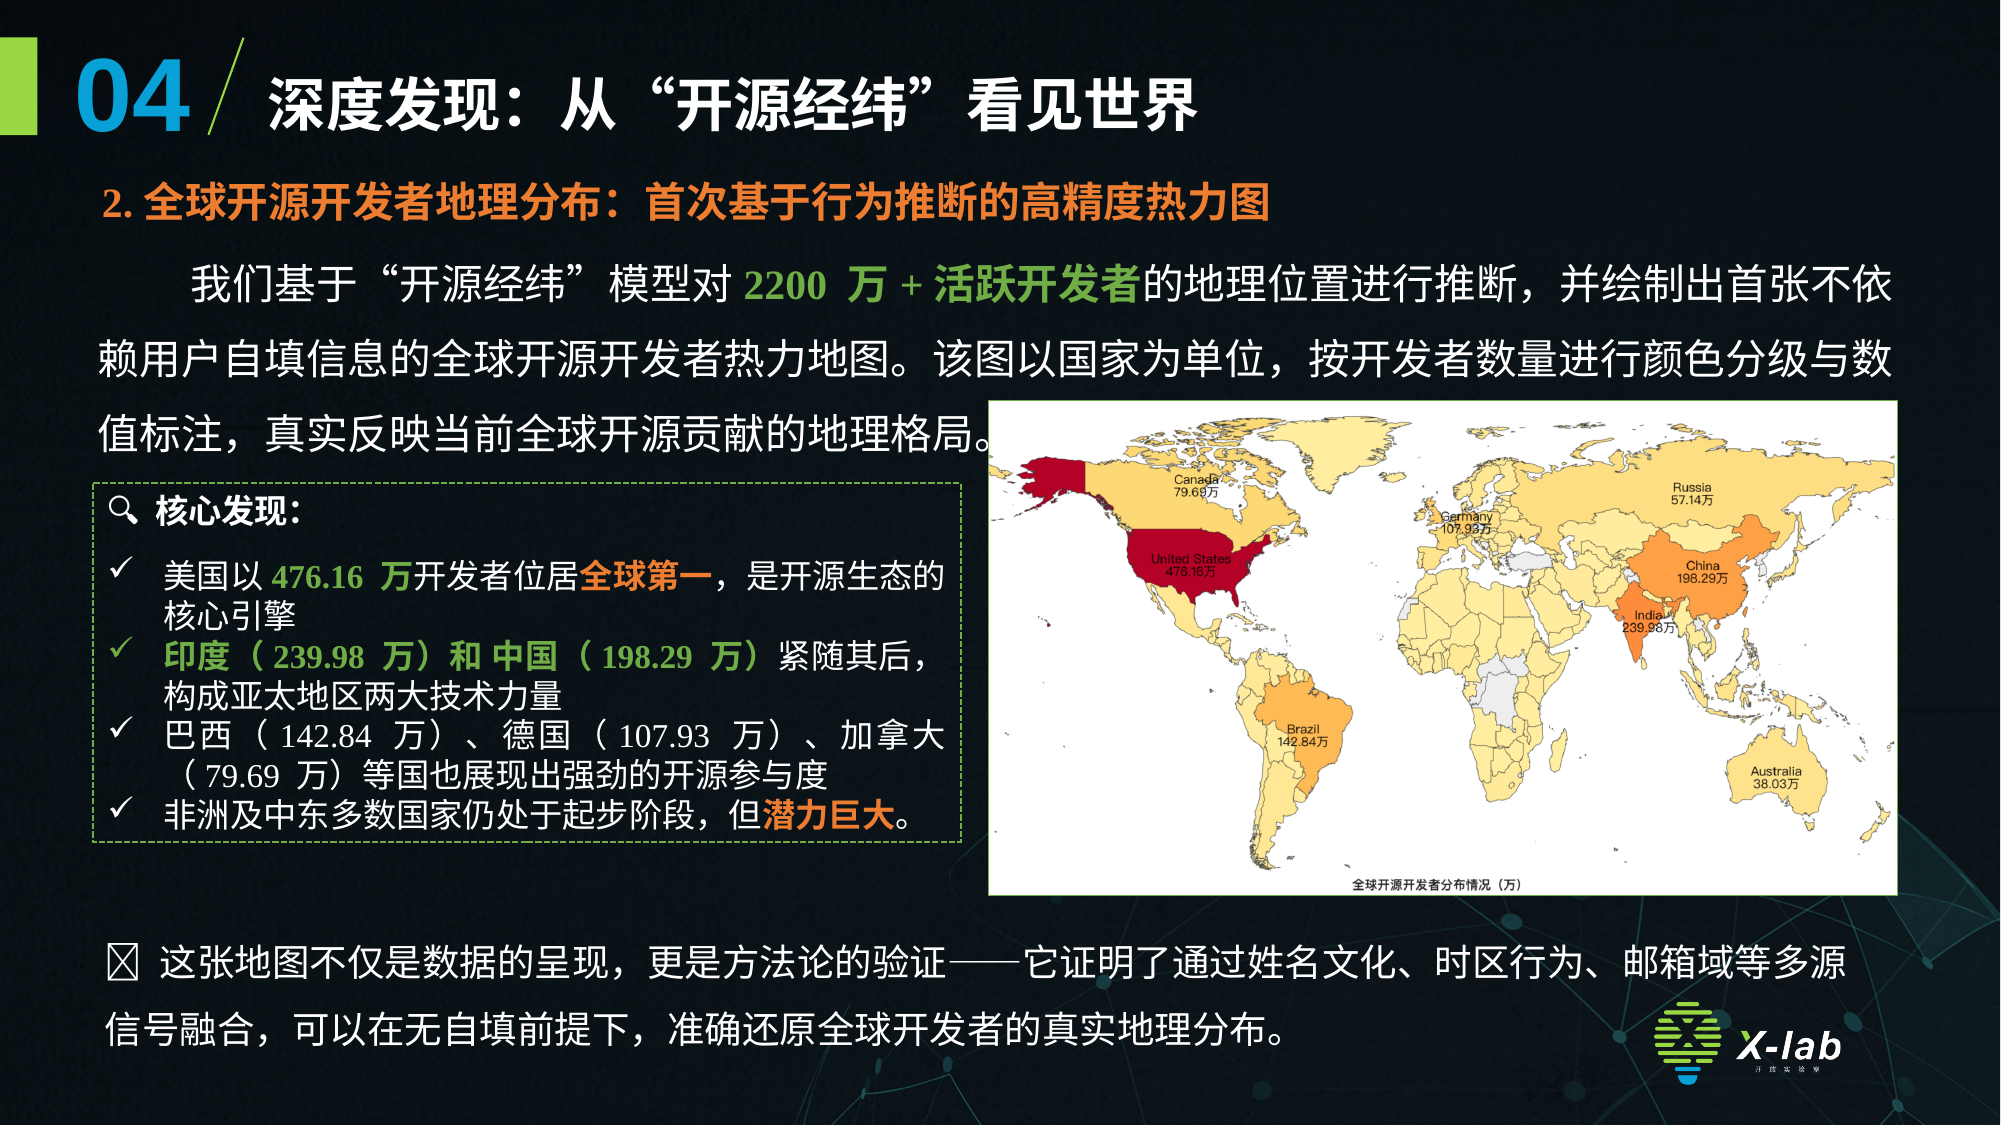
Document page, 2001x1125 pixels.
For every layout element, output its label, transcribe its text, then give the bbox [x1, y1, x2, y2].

text_box 深度发现：从“开源经纬”看见世界 [253, 26, 1887, 143]
text_box [0, 37, 38, 136]
text_box 我们基于“开源经纬”模型对2200 万+活跃开发者的地理位置进行推断，并绘制出首张不依赖用户自填信息的全球开源开发者热力地图。该图以国家为单位，按开发者数量进行颜色分级与数值标注，真实反映当前全球开源贡献的地理格局。 [82, 225, 1925, 466]
text_box 🌐 2.全球开源开发者地理分布：首次基于行为推断的高精度热力图 [44, 143, 1956, 234]
picture [0, 0, 2001, 1125]
text_box 🔍 核心发现： 美国以476.16 万开发者位居全球第一，是开源生态的核心引擎 印度（239.98 万）和 中国（198.29 万）紧随其后，构成亚太地区两大技术力量 巴西（142.84 万）、德国（107.93 万）、加拿大（79.69 万）等国也展现出强劲的开源参与度 非洲及中东多数国家仍处于起步阶段，但潜力巨大。 [92, 482, 961, 842]
text_box ✅ 这张地图不仅是数据的呈现，更是方法论的验证——它证明了通过姓名文化、时区行为、邮箱域等多源信号融合，可以在无自填前提下，准确还原全球开发者的真实地理分布。 [89, 908, 1898, 1059]
text_box 04 [67, 20, 199, 143]
